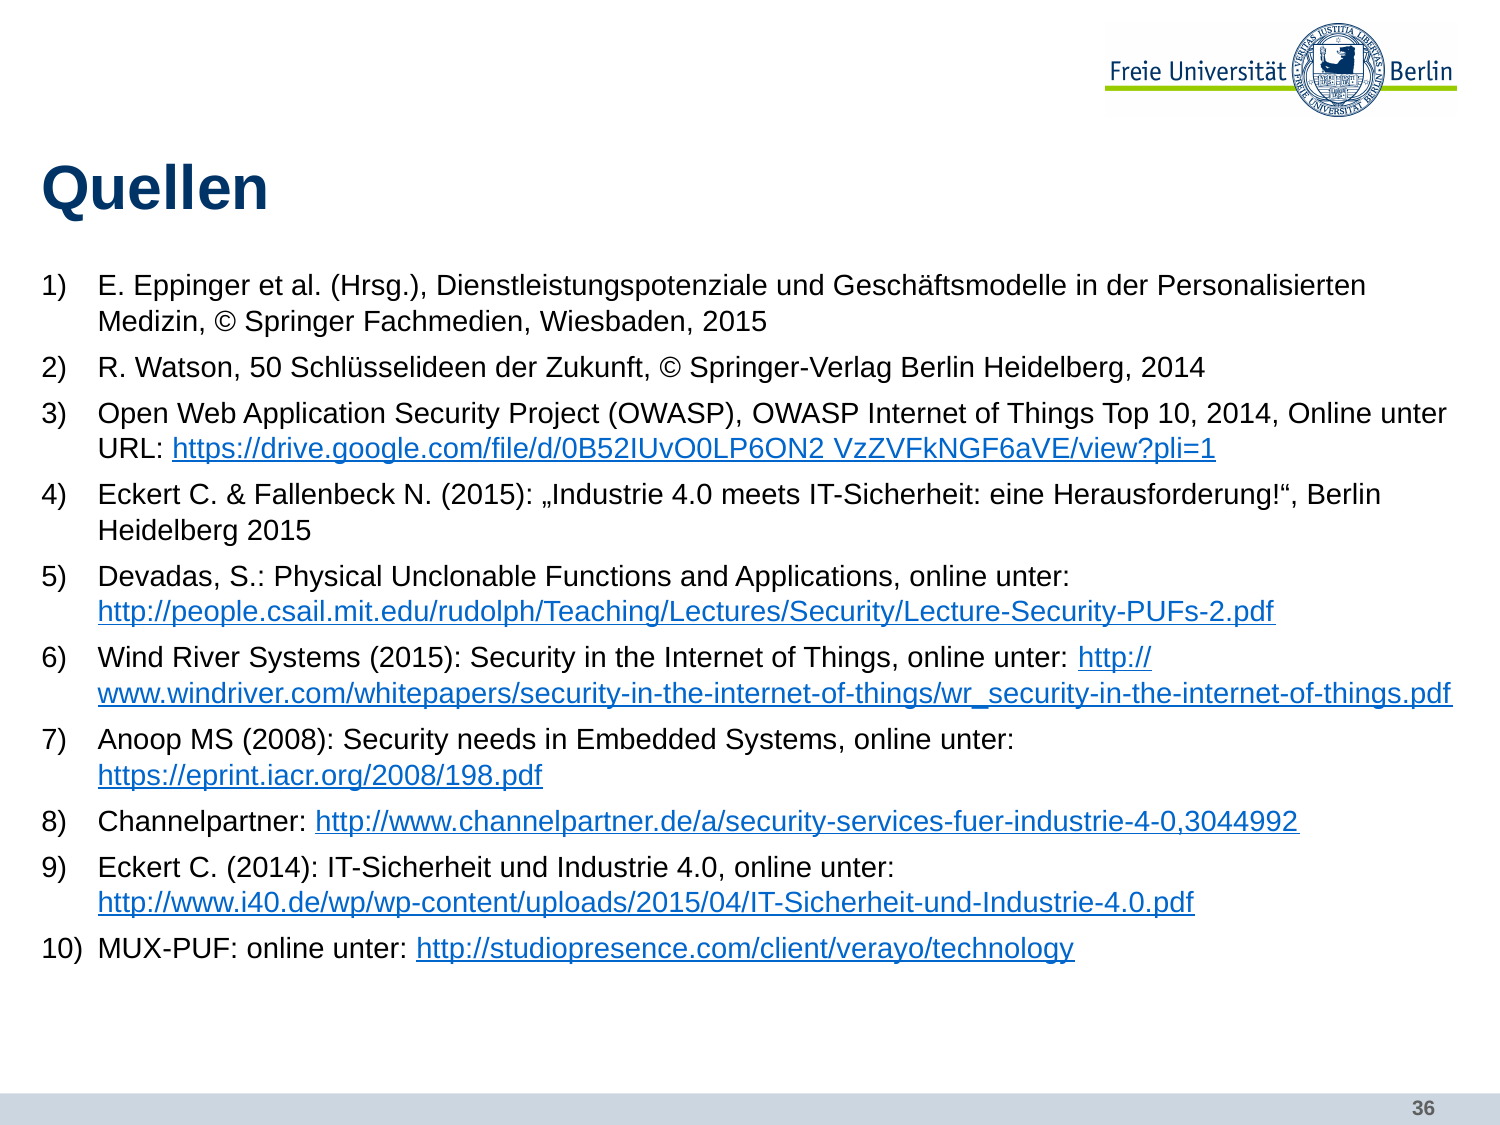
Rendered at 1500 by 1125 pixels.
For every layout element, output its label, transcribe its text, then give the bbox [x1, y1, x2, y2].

list E. Eppinger et al. (Hrsg.), Dienstleistungspotenziale und Geschäftsmodelle in der Personalisierten Medizin, © Springer Fachmedien, Wiesbaden, 2015 R. Watson, 50 Schlüsselideen der Zukunft, © Springer-Verlag Berlin Heidelberg, 2014 Open Web Application Security Project (OWASP), OWASP Internet of Things Top 10, 2014, Online unter URL: https://drive.google.com/file/d/0B52IUvO0LP6ON2 VzZVFkNGF6aVE/view?pli=1 Eckert C. & Fallenbeck N. (2015): „Industrie 4.0 meets IT-Sicherheit: eine Herausforderung!“, Berlin Heidelberg 2015 Devadas, S.: Physical Unclonable Functions and Applications, online unter: http://people.csail.mit.edu/rudolph/Teaching/Lectures/Security/Lecture-Security-PUFs-2.pdf Wind River Systems (2015): Security in the Internet of Things, online unter: http://www.windriver.com/whitepapers/security-in-the-internet-of-things/wr_security-in-the-internet-of-things.pdf Anoop MS (2008): Security needs in Embedded Systems, online unter: https://eprint.iacr.org/2008/198.pdf Channelpartner: http://www.channelpartner.de/a/security-services-fuer-industrie-4-0,3044992 Eckert C. (2014): IT-Sicherheit und Industrie 4.0, online unter: http://www.i40.de/wp/wp-content/uploads/2015/04/IT-Sicherheit-und-Industrie-4.0.pdf MUX-PUF: online unter: http://studiopresence.com/client/verayo/technology [41, 265, 1459, 1064]
title Quellen [41, 155, 1459, 226]
picture [1105, 23, 1457, 117]
